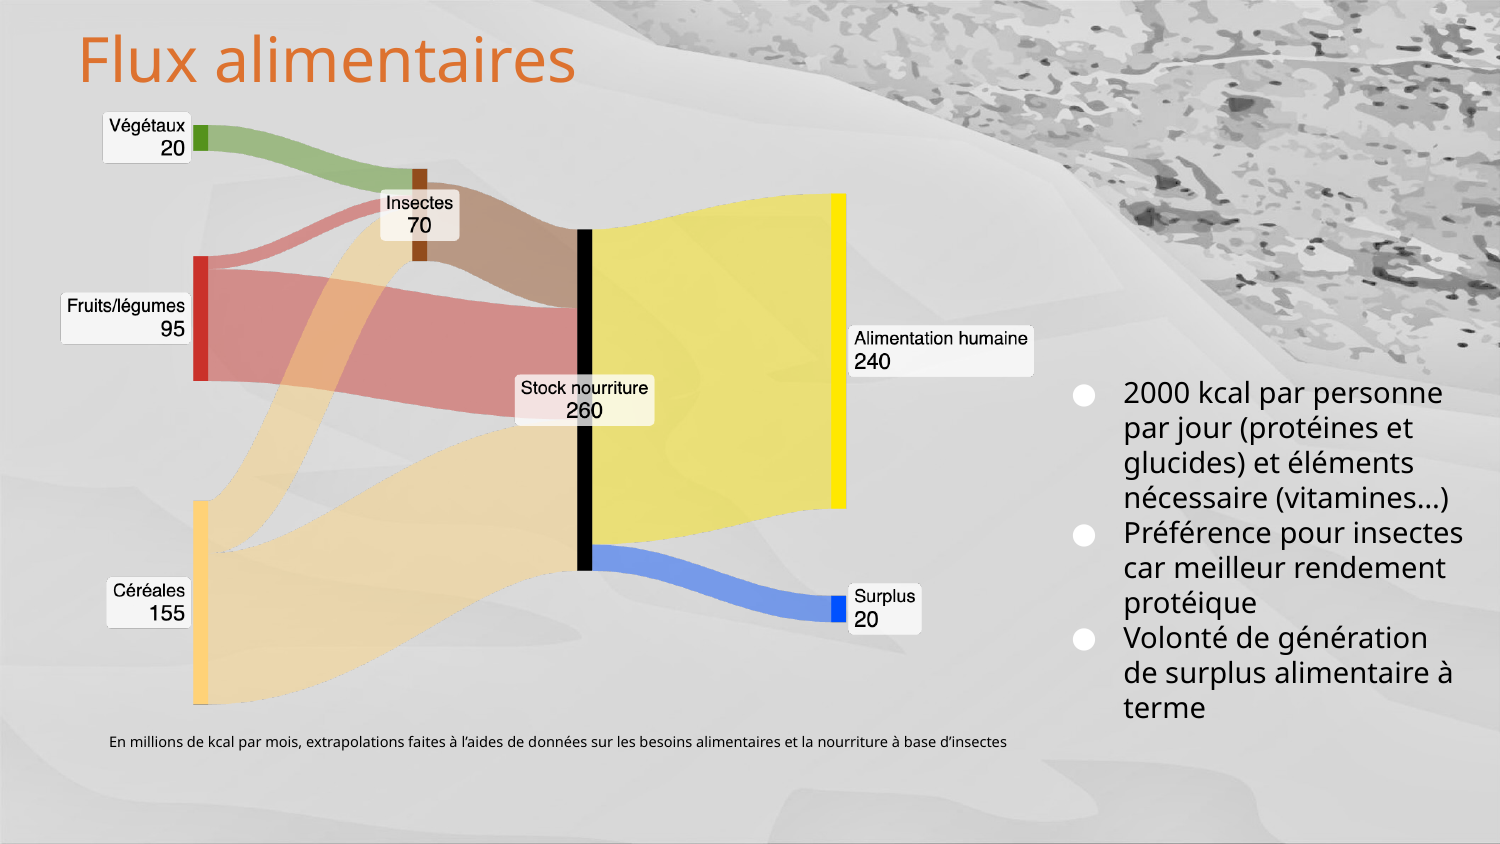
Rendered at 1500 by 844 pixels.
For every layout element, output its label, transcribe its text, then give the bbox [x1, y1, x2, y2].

picture [0, 0, 1500, 844]
text_box En millions de kcal par mois, extrapolations faites à l’aides de données sur les besoins alimentaires et la nourriture à base d’insectes [6, 717, 1088, 799]
subtitle 2000 kcal par personne par jour (protéines et glucides) et éléments nécessaire (vitamines…) Préférence pour insectes car meilleur rendement protéique Volonté de génération de surplus alimentaire à terme [1033, 359, 1485, 763]
title Flux alimentaires [0, 0, 657, 110]
